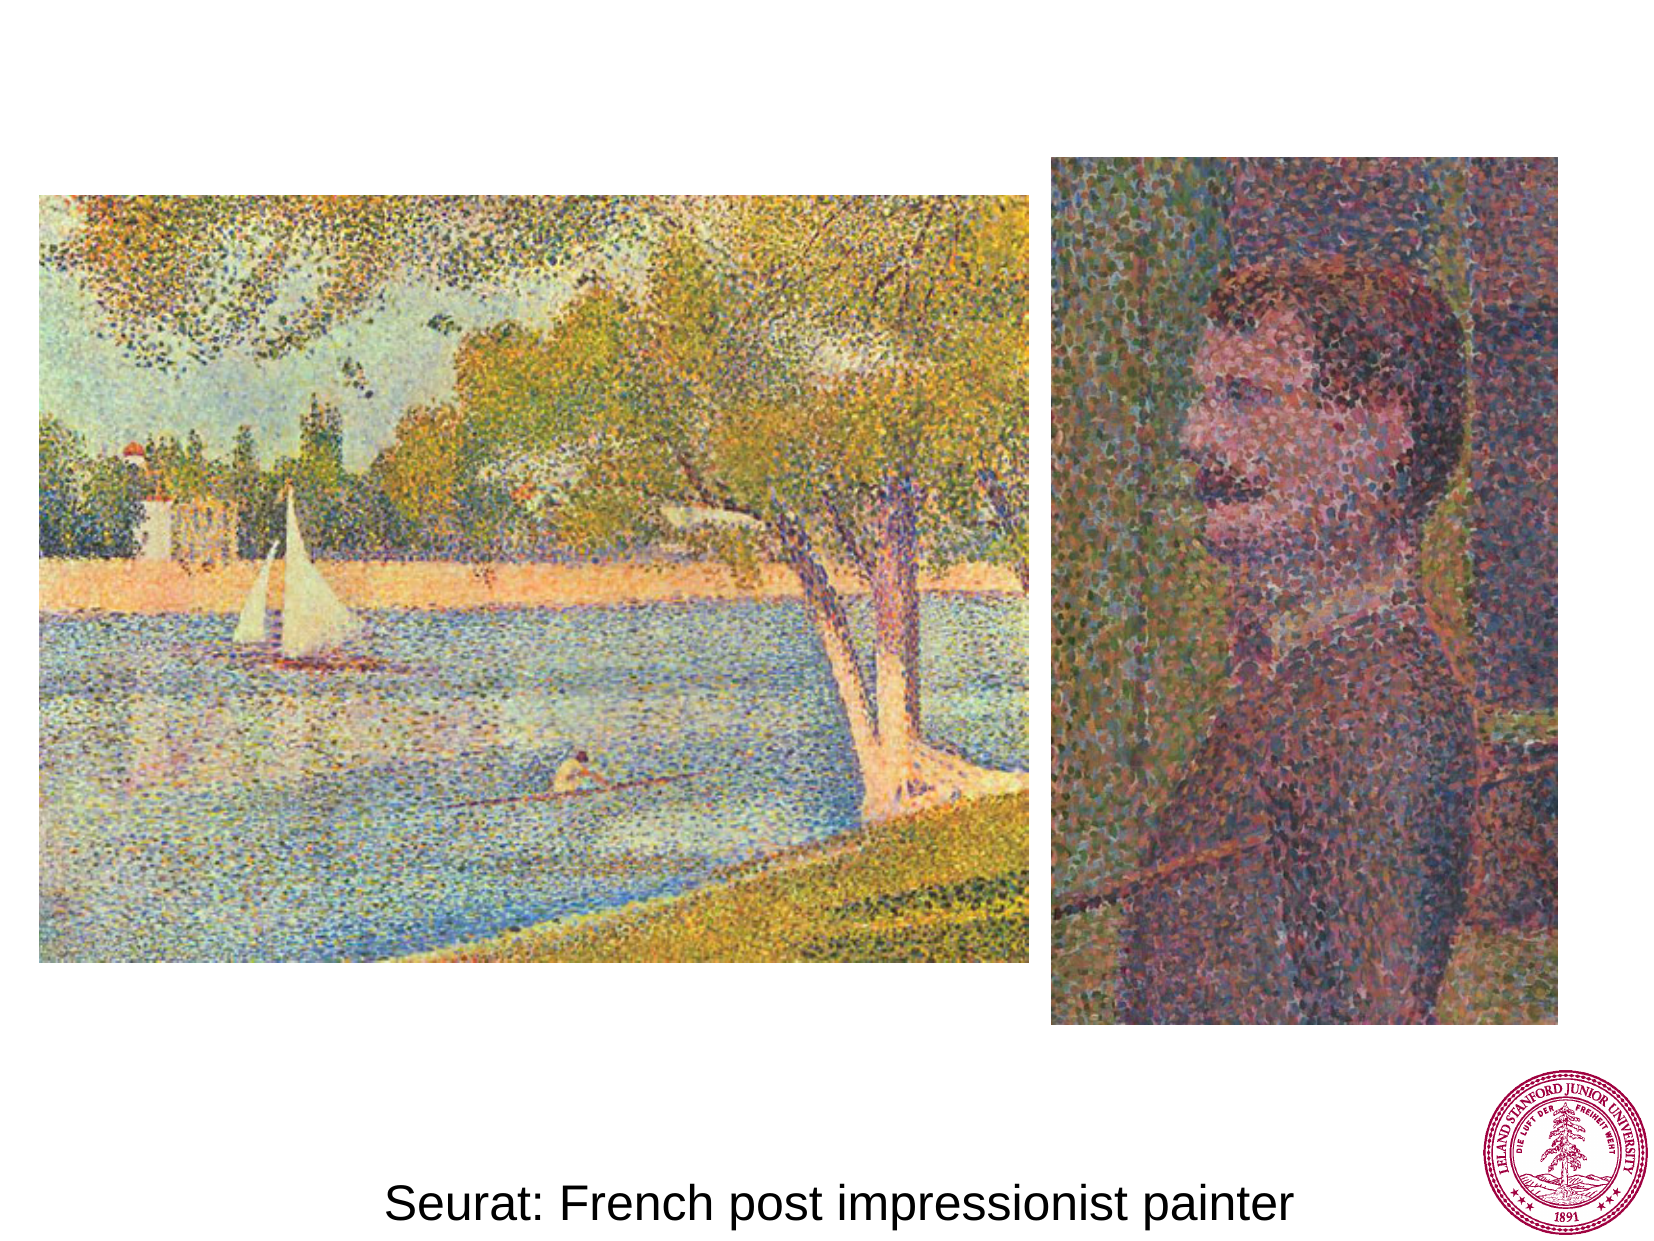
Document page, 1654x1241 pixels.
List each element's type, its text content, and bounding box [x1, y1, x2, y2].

picture [1051, 157, 1559, 1025]
text_box Seurat: French post impressionist painter [369, 1168, 1311, 1239]
picture [39, 194, 1029, 964]
picture [1483, 1070, 1648, 1235]
